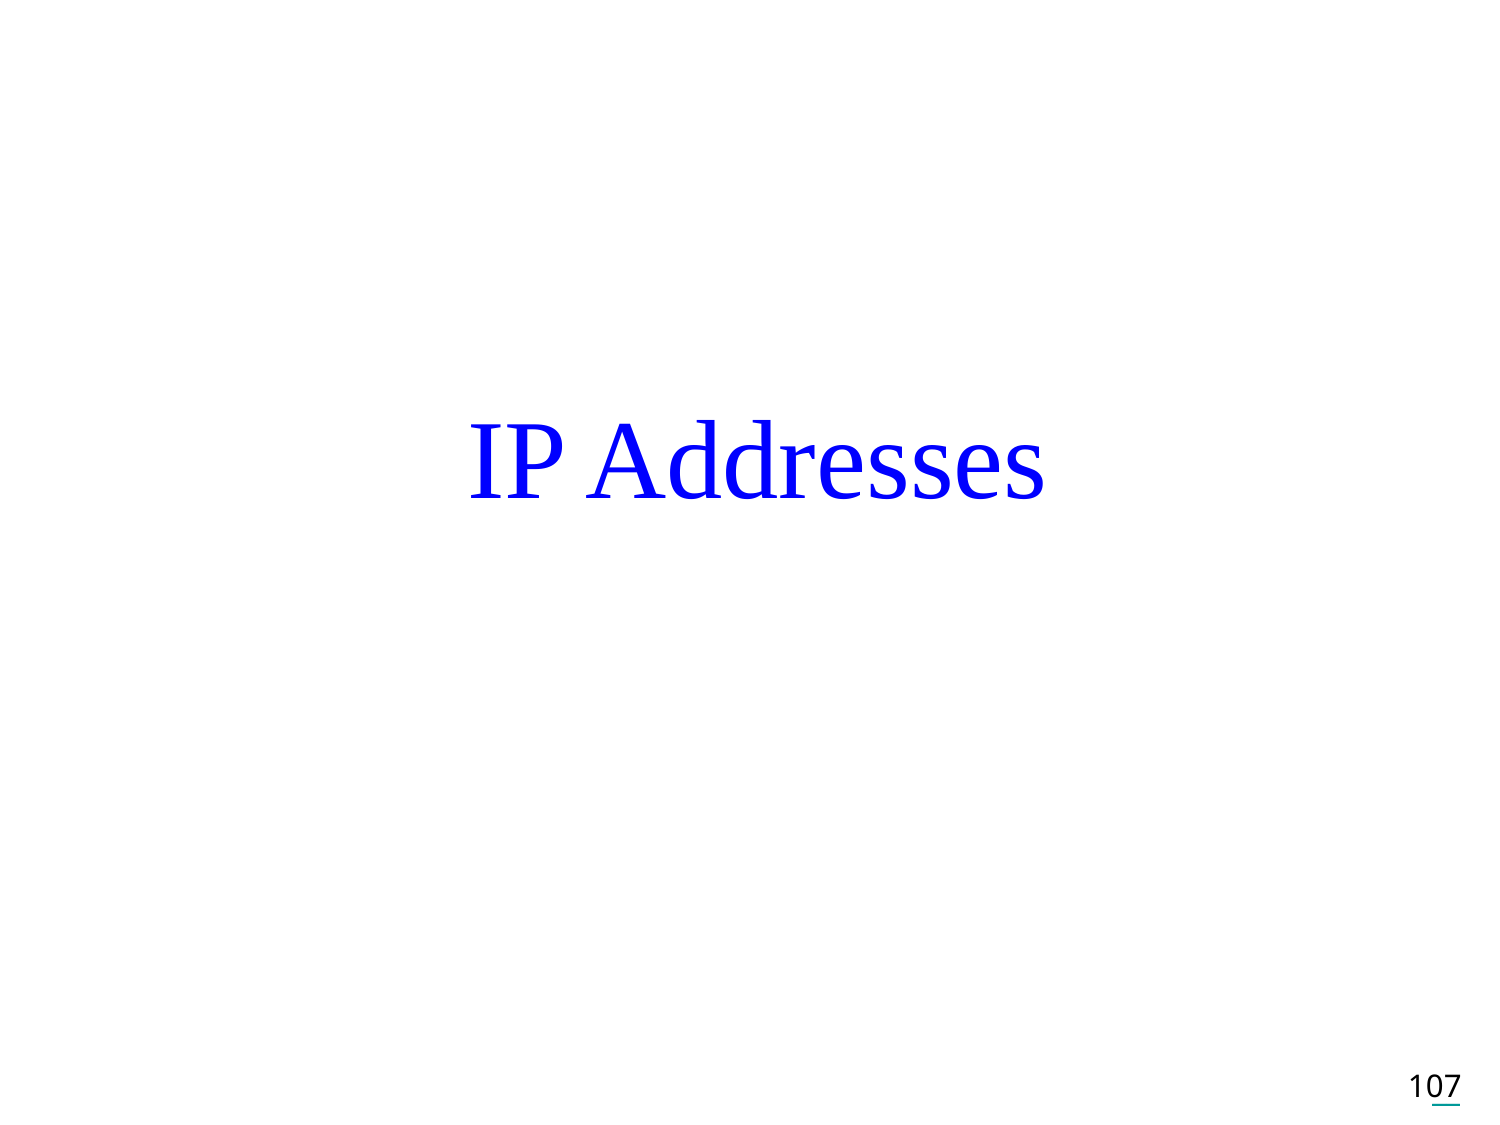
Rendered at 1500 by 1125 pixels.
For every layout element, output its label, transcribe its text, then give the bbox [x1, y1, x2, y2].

subtitle IP Addresses [88, 404, 1428, 882]
